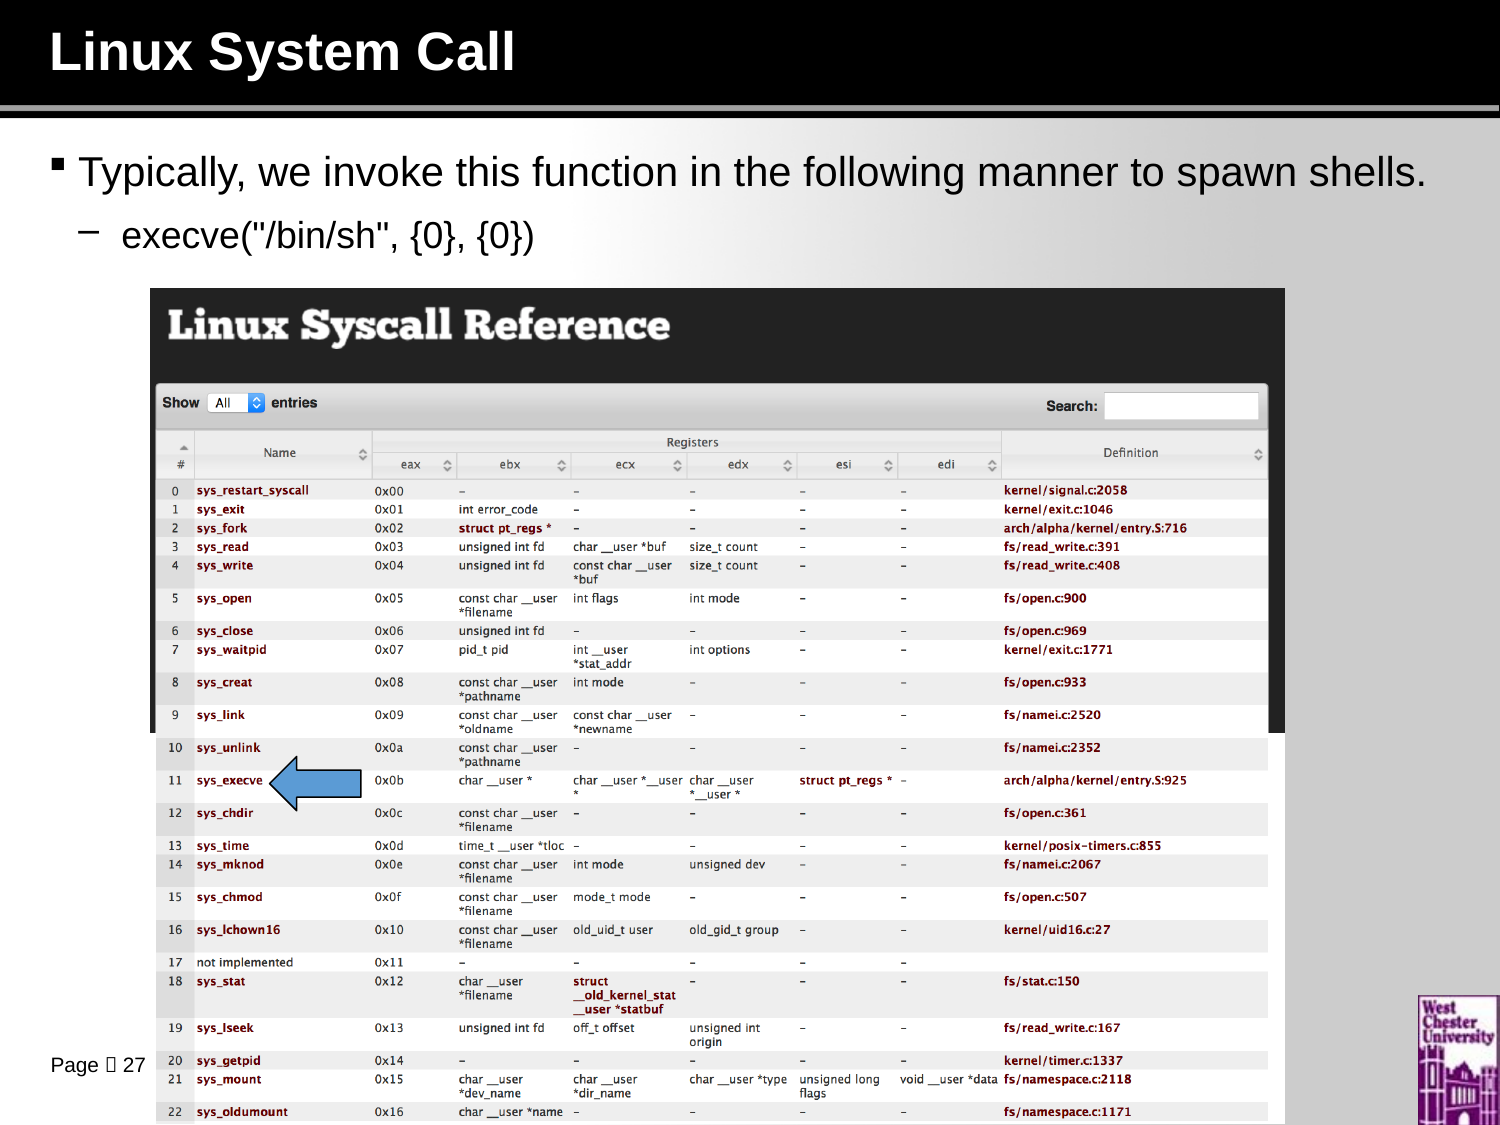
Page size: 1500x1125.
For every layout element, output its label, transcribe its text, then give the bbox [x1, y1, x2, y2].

list Typically, we invoke this function in the following manner to spawn shells. execve("/bin/sh", {0}, {0}) [48, 144, 1447, 852]
title Linux System Call [49, 16, 1447, 123]
picture [0, 0, 1500, 1125]
